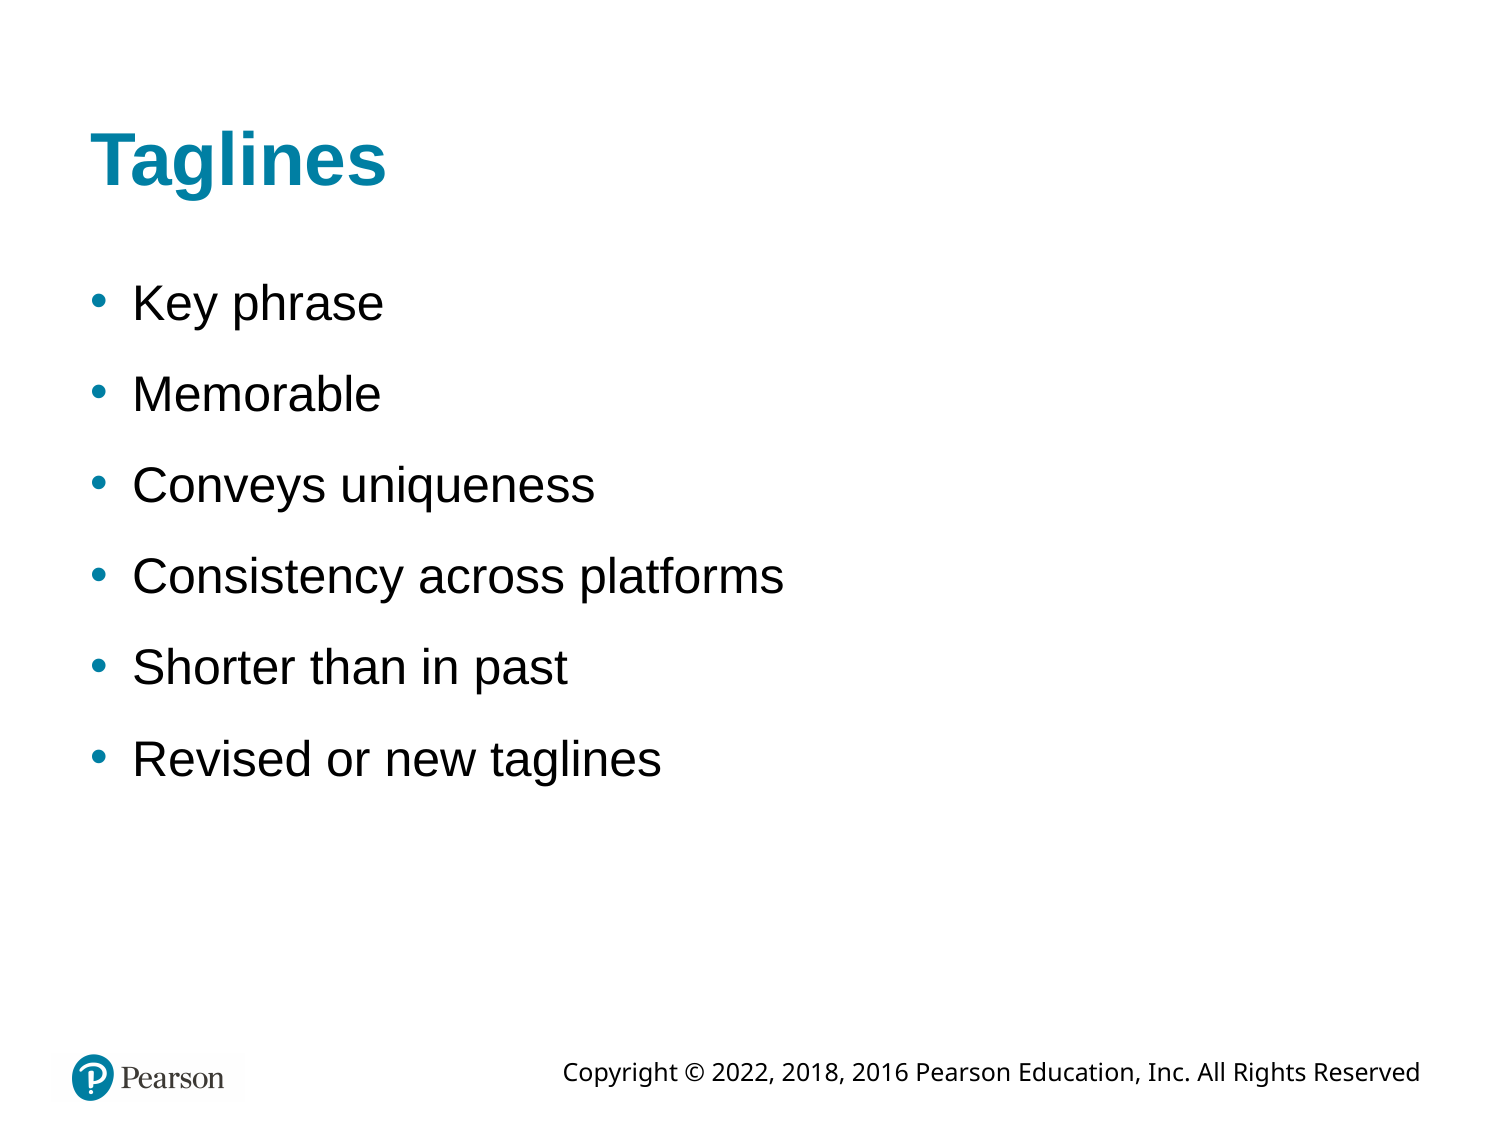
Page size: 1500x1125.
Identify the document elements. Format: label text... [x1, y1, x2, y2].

picture [51, 1053, 245, 1102]
title Taglines [75, 35, 1425, 216]
list Key phrase Memorable Conveys uniqueness Consistency across platforms Shorter than in past Revised or new taglines [75, 255, 1426, 1021]
